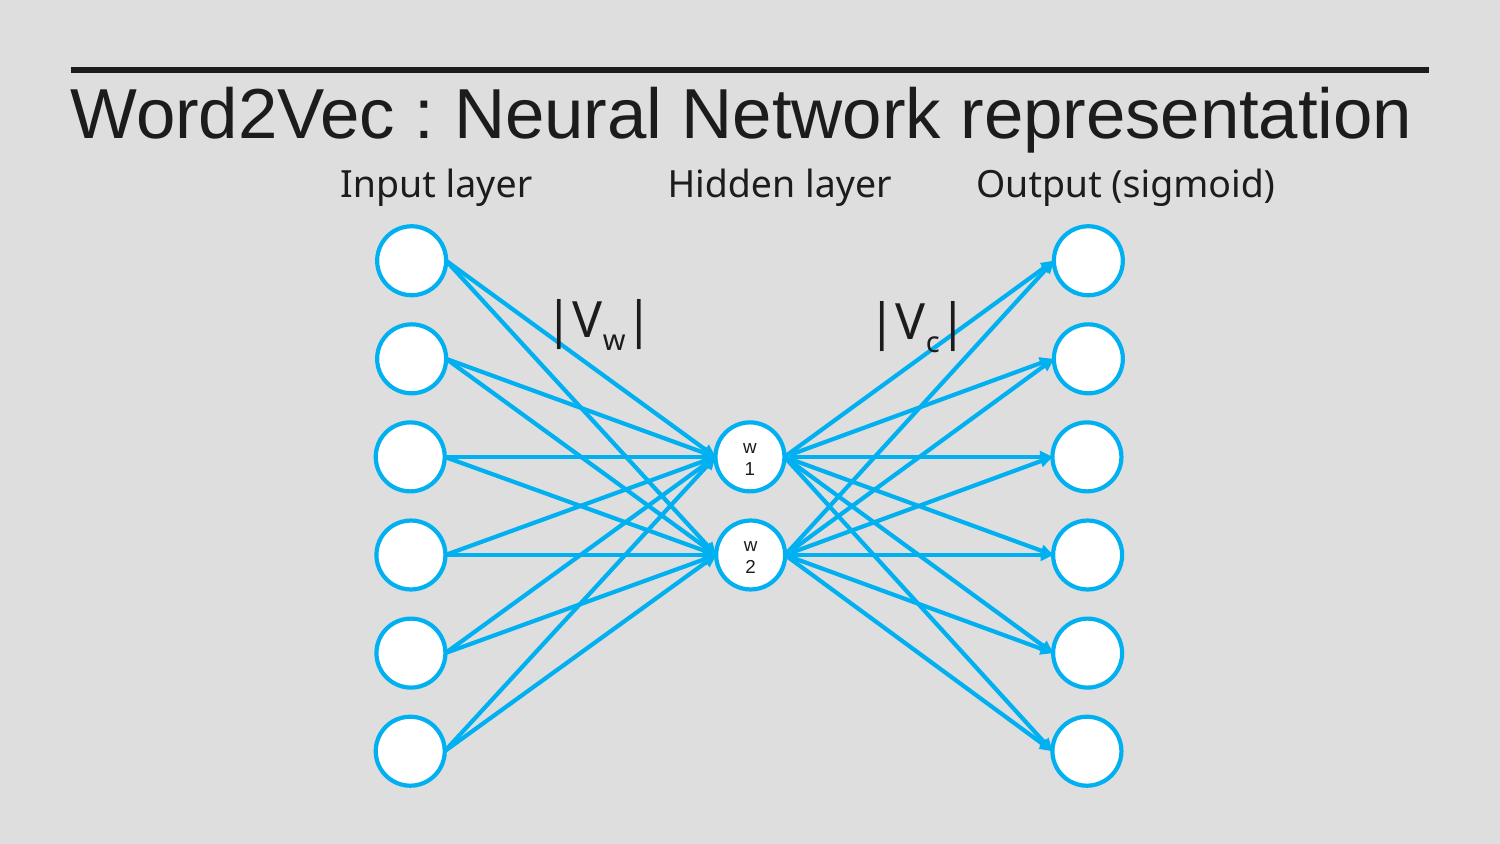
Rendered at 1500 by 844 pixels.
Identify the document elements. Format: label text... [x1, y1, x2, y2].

text_box w2 [722, 518, 777, 592]
text_box [375, 322, 439, 396]
text_box [1058, 616, 1125, 690]
text_box [374, 518, 438, 592]
text_box Hidden layer [652, 152, 907, 213]
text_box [444, 554, 717, 752]
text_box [444, 456, 716, 554]
text_box [1060, 420, 1124, 494]
text_box [1059, 518, 1125, 592]
list Word2Vec : Neural Network representation [70, 67, 1430, 183]
text_box [1060, 322, 1125, 396]
text_box Output (sigmoid) [961, 152, 1291, 213]
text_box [784, 554, 1053, 752]
text_box [374, 616, 438, 690]
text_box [784, 260, 1054, 358]
text_box [1051, 224, 1125, 298]
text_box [784, 358, 1054, 457]
text_box Input layer [325, 152, 548, 213]
text_box [373, 420, 438, 494]
text_box [375, 224, 449, 298]
text_box w1 [722, 420, 777, 494]
text_box [1051, 714, 1124, 788]
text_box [445, 260, 717, 357]
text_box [784, 456, 1053, 553]
text_box [373, 714, 446, 788]
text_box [445, 358, 717, 455]
